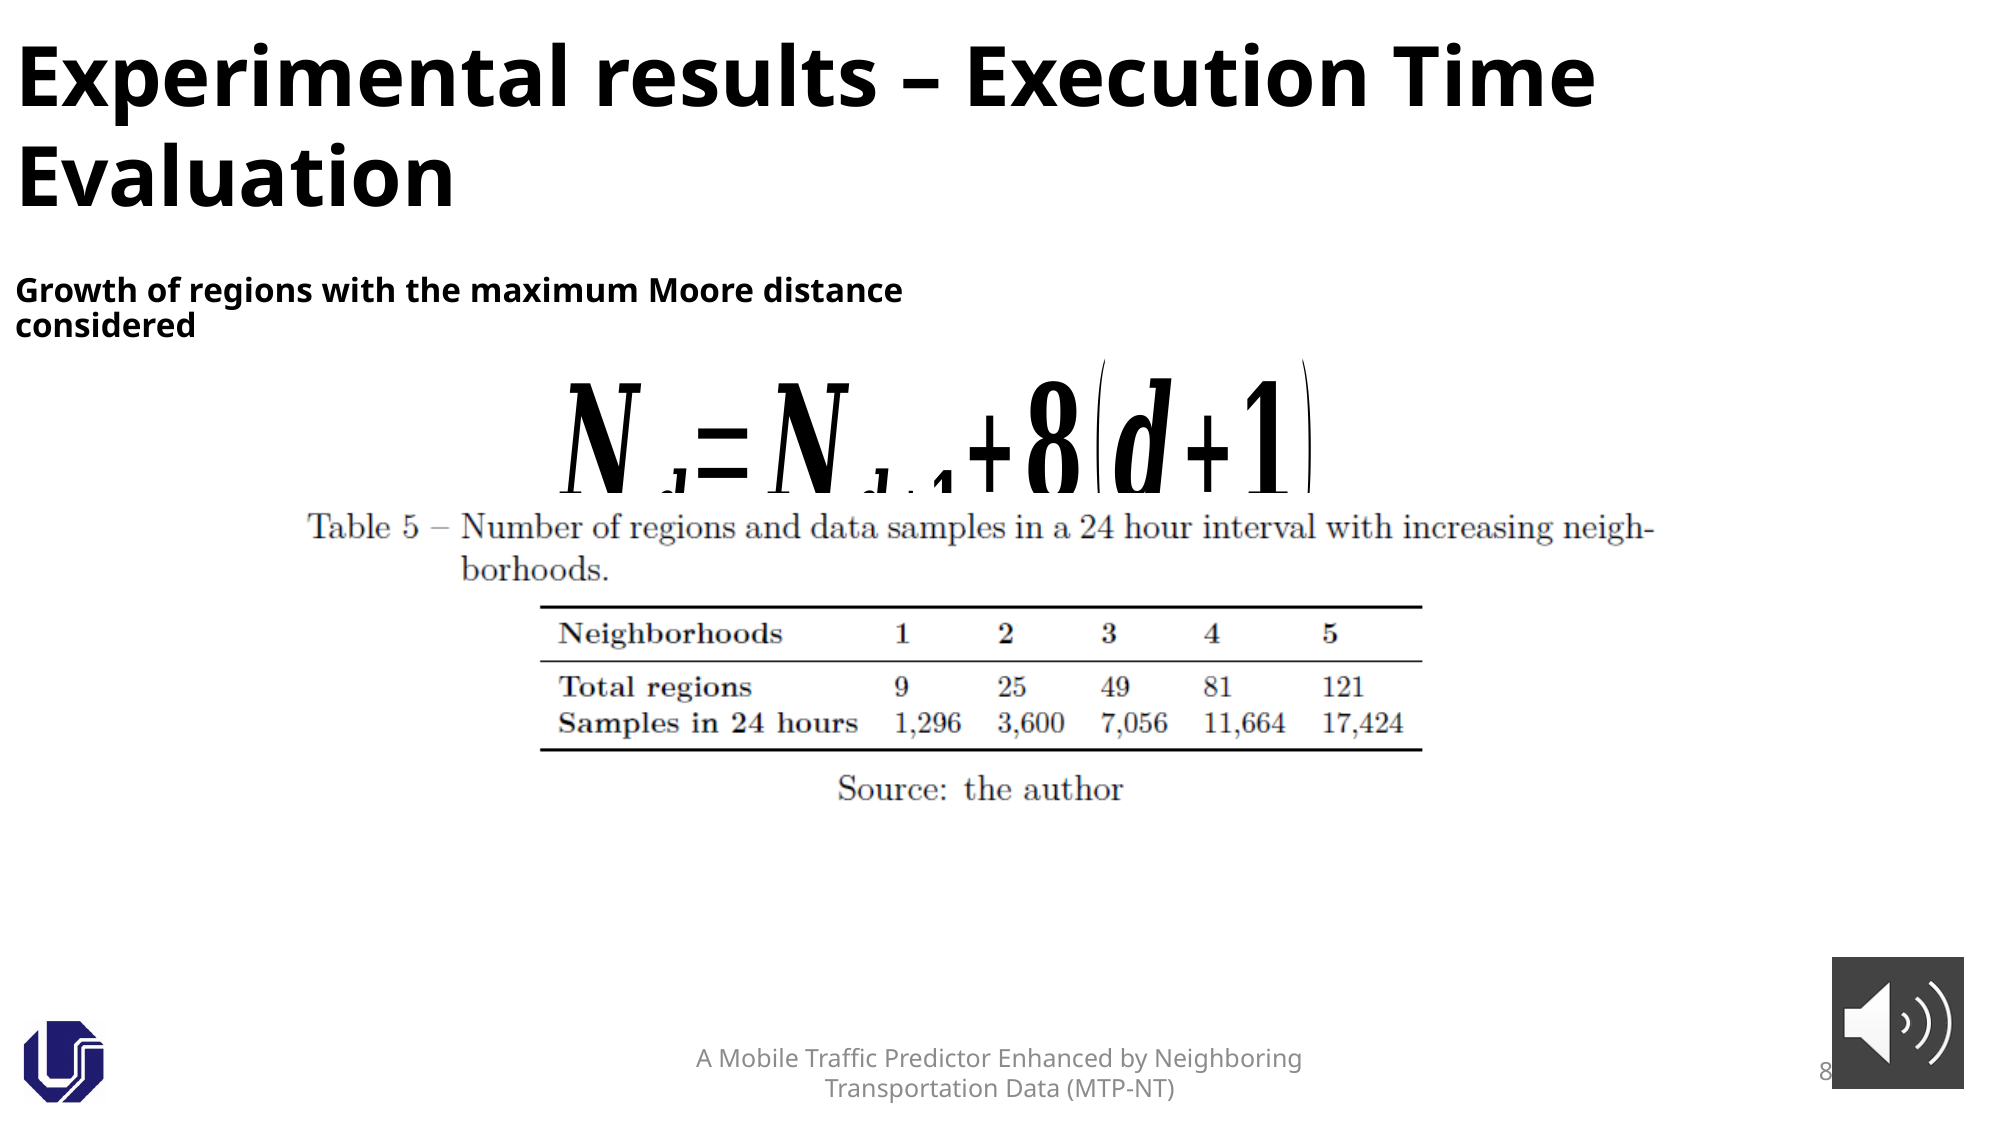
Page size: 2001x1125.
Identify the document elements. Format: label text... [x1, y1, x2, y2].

picture [298, 493, 1665, 827]
picture [23, 1021, 106, 1103]
slide_number 87 [1412, 1042, 1863, 1103]
picture [1831, 956, 1965, 1090]
text_box Experimental results – Execution Time Evaluation [0, 17, 1978, 230]
footer A Mobile Traffic Predictor Enhanced by Neighboring Transportation Data (MTP-NT) [662, 1042, 1338, 1103]
